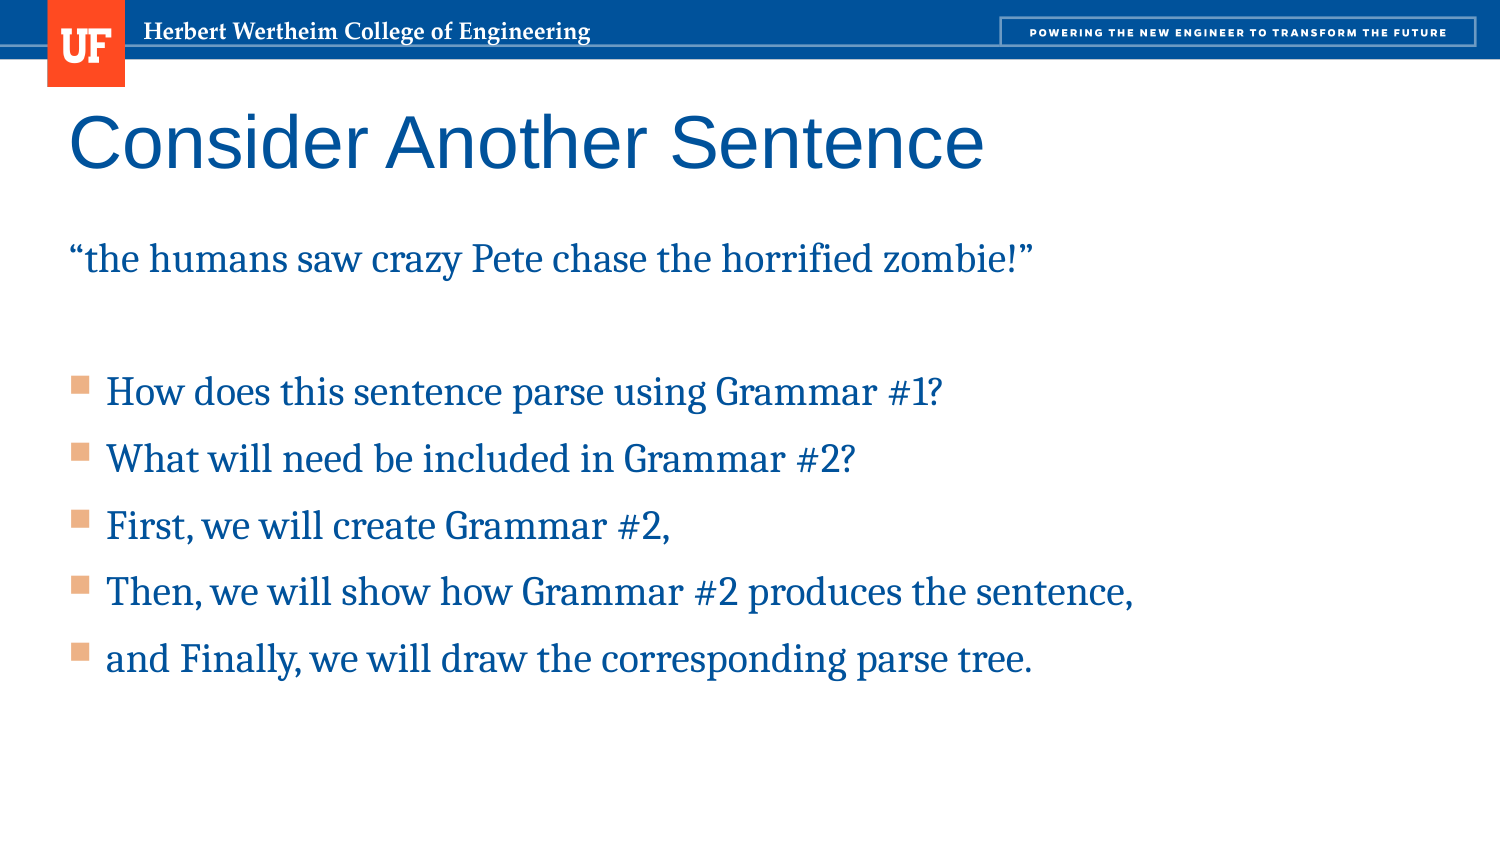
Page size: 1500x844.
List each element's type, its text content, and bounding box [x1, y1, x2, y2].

title Consider Another Sentence [53, 86, 1414, 223]
list “the humans saw crazy Pete chase the horrified zombie!” How does this sentence parse using Grammar #1? What will need be included in Grammar #2? First, we will create Grammar #2, Then, we will show how Grammar #2 produces the sentence, and Finally, we will draw the corresponding parse tree. [53, 223, 1447, 803]
picture [0, 0, 1500, 87]
